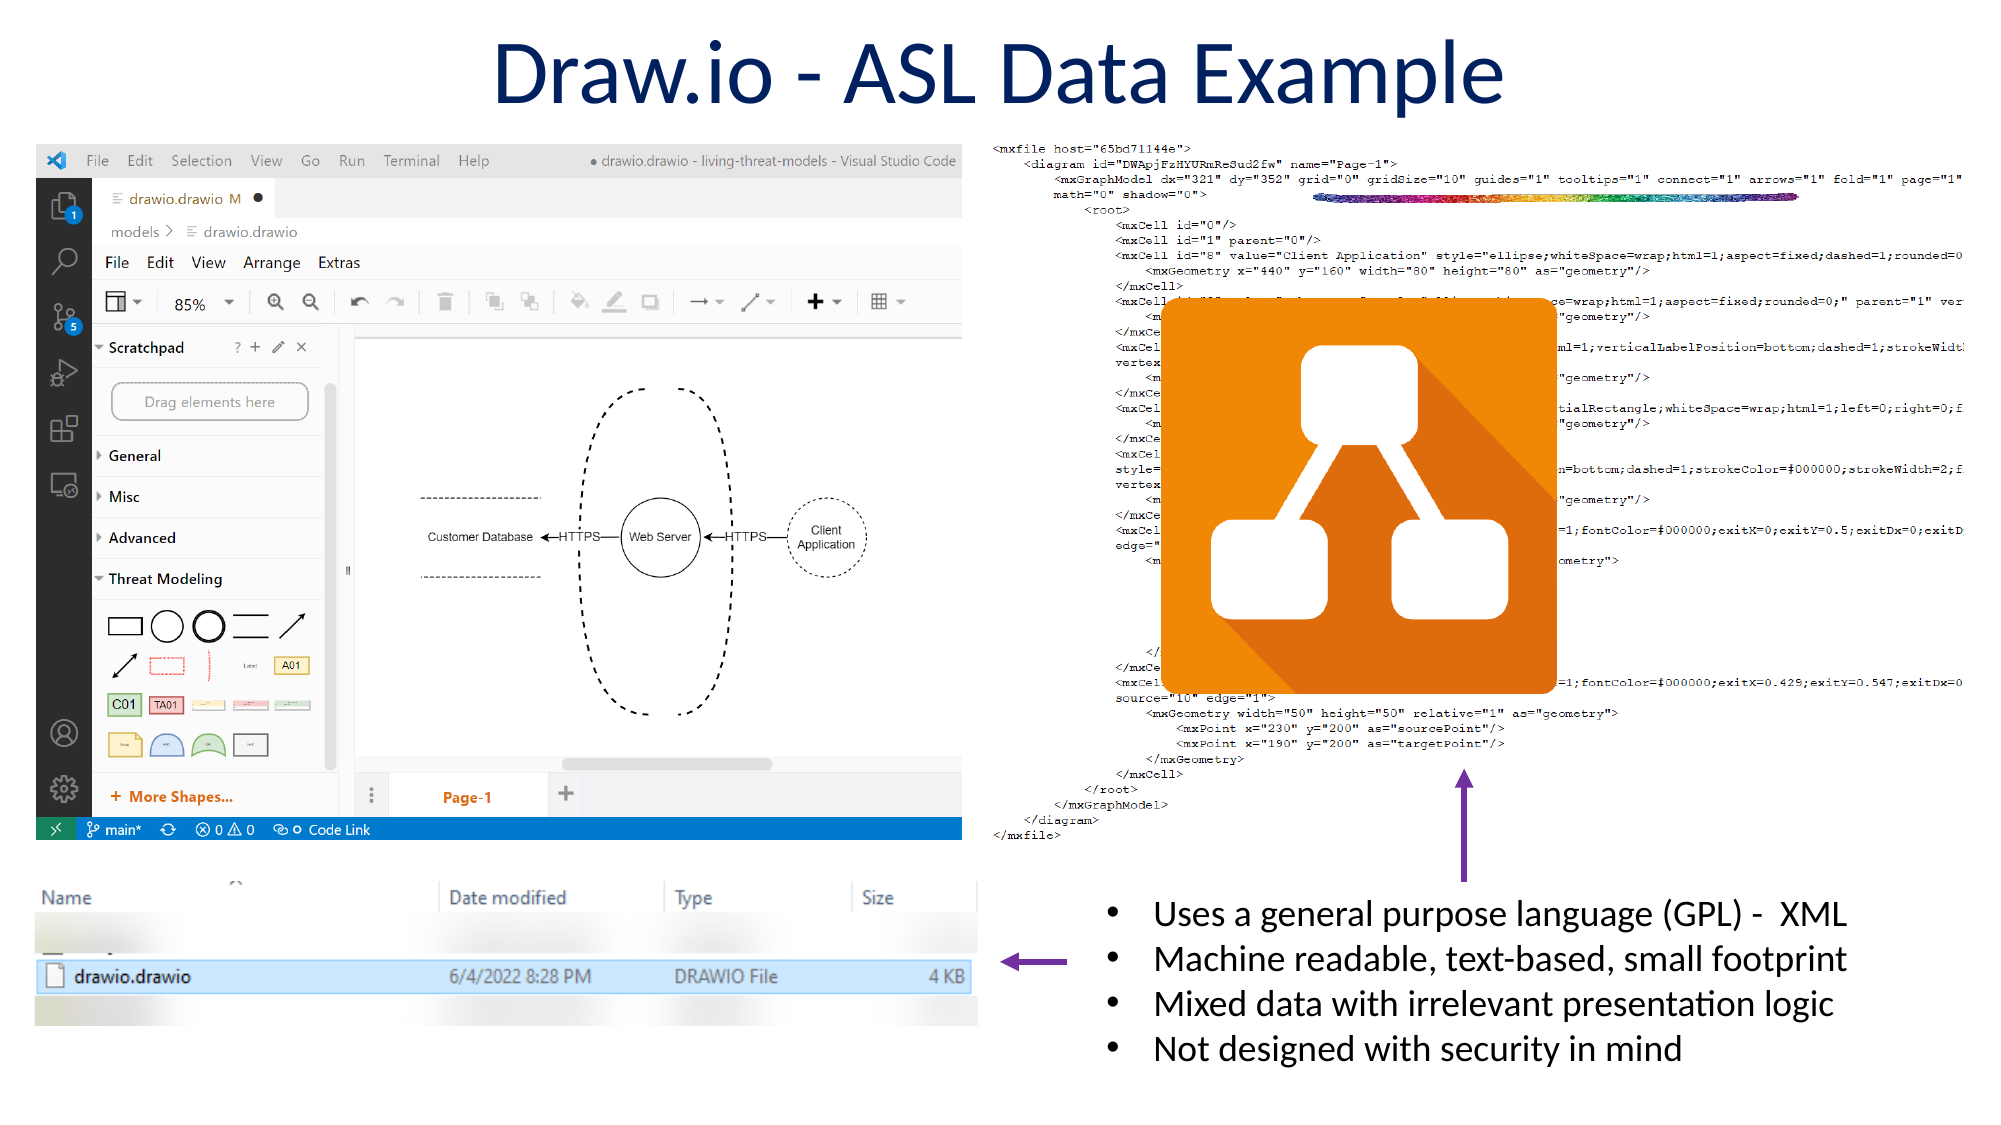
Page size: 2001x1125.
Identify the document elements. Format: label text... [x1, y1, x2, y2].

title Draw.io - ASL Data Example [33, 2, 1967, 145]
picture [36, 144, 962, 840]
picture [31, 881, 989, 1026]
picture [988, 141, 1964, 847]
text_box Uses a general purpose language (GPL) - XML Machine readable, text-based, small footprint Mixed data with irrelevant presentation logic Not designed with security in mind [1091, 881, 1864, 1077]
